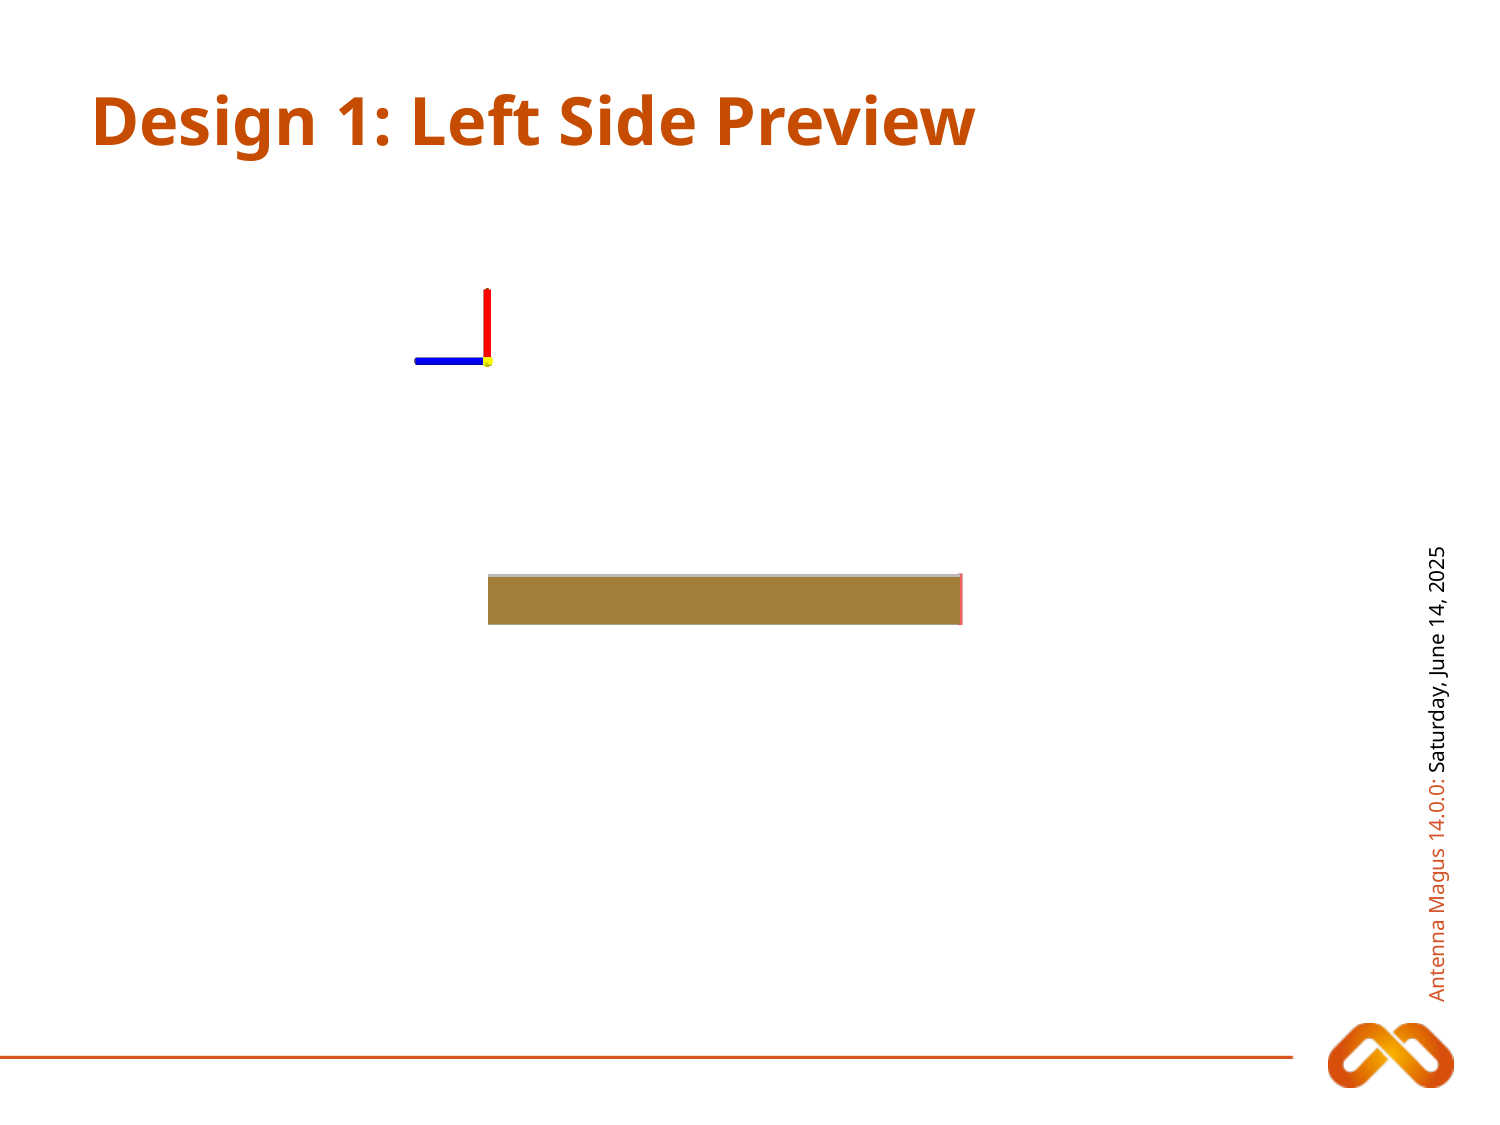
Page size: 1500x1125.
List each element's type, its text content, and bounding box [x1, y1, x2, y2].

title Design 1: Left Side Preview [74, 24, 1426, 213]
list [412, 286, 1038, 912]
picture [0, 902, 1294, 1059]
picture [1328, 1023, 1454, 1088]
